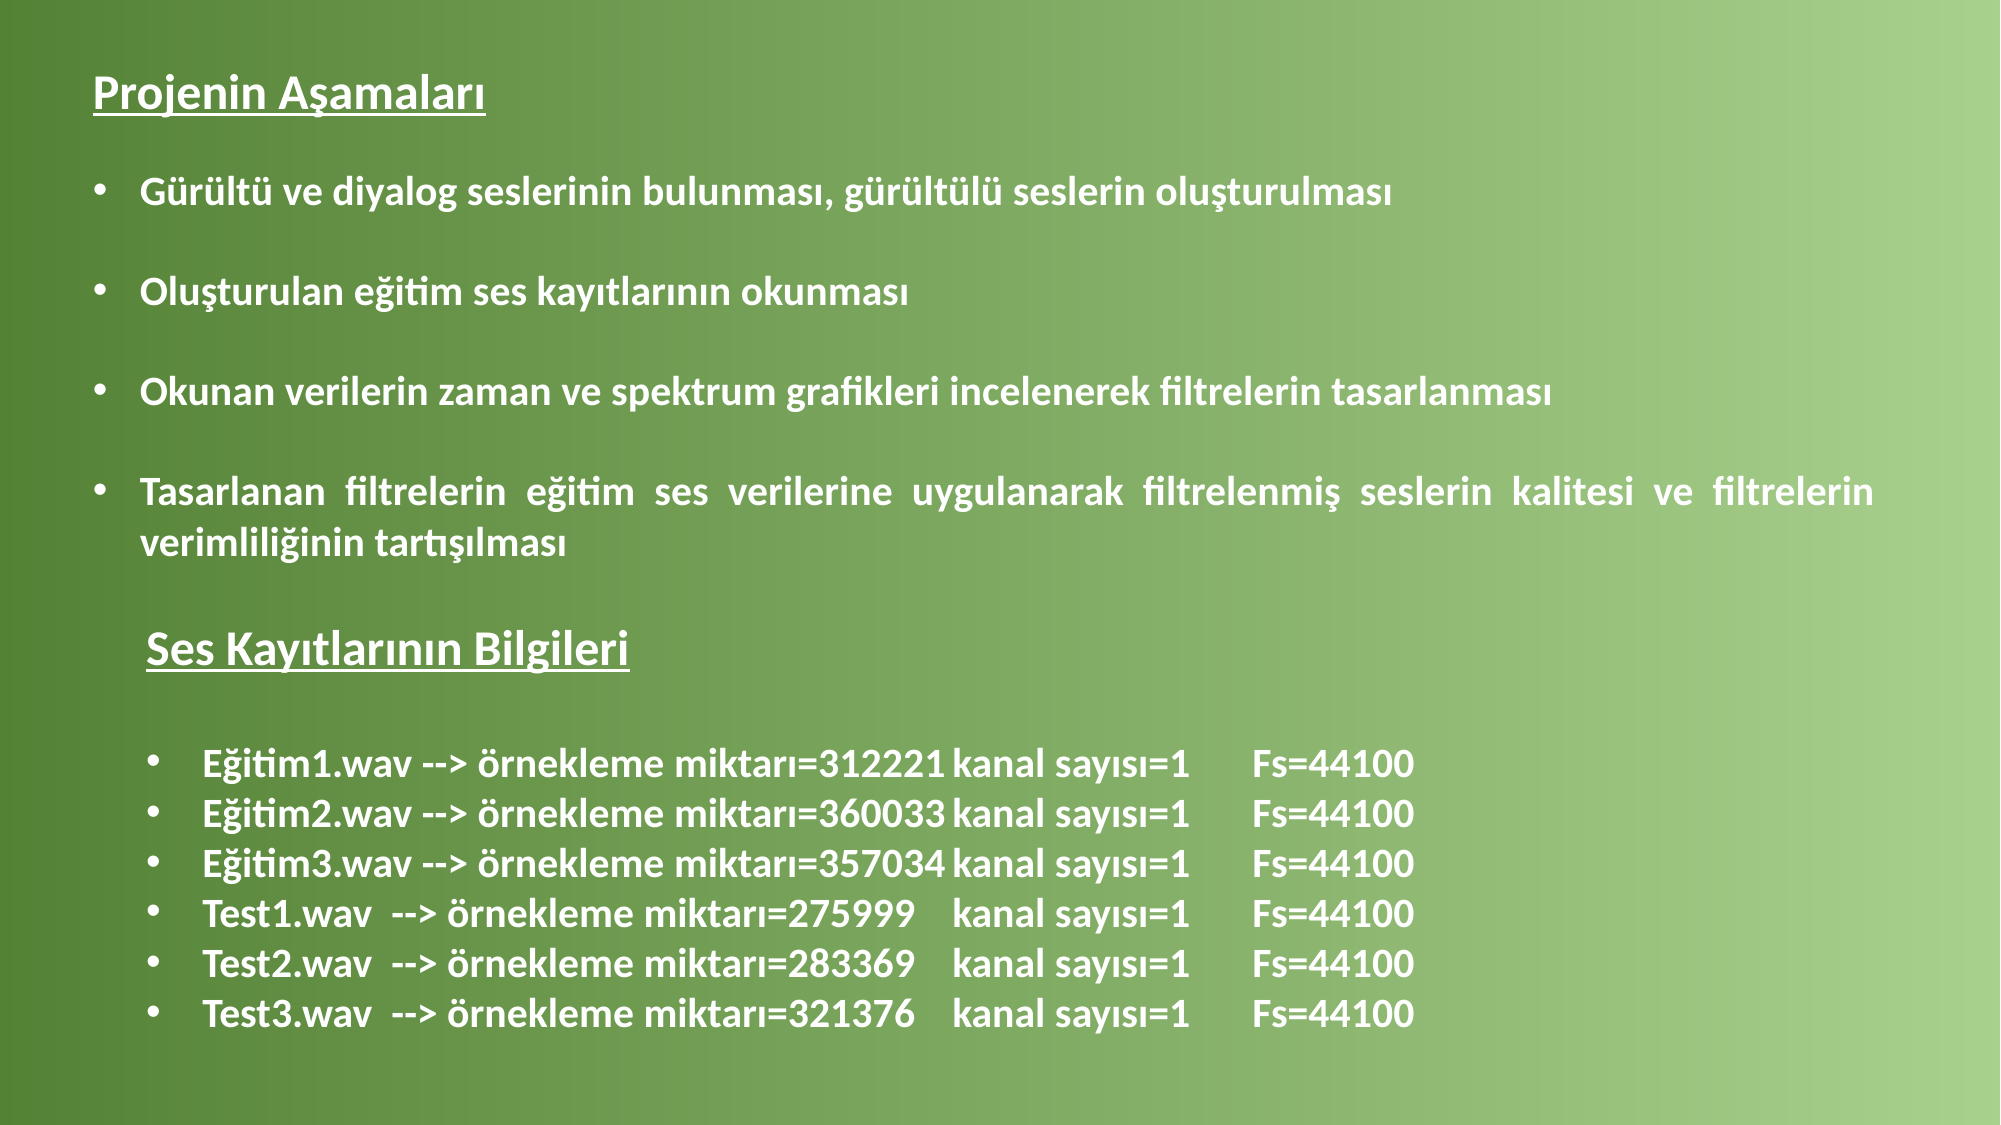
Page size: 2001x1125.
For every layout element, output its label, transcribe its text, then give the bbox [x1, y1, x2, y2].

text_box Projenin Aşamaları Gürültü ve diyalog seslerinin bulunması, gürültülü seslerin oluşturulması Oluşturulan eğitim ses kayıtlarının okunması Okunan verilerin zaman ve spektrum grafikleri incelenerek filtrelerin tasarlanması Tasarlanan filtrelerin eğitim ses verilerine uygulanarak filtrelenmiş seslerin kalitesi ve filtrelerin verimliliğinin tartışılması [78, 51, 1891, 572]
text_box Ses Kayıtlarının Bilgileri Eğitim1.wav --> örnekleme miktarı=312221 kanal sayısı=1 Fs=44100 Eğitim2.wav --> örnekleme miktarı=360033 kanal sayısı=1 Fs=44100 Eğitim3.wav --> örnekleme miktarı=357034 kanal sayısı=1 Fs=44100 Test1.wav --> örnekleme miktarı=275999 kanal sayısı=1 Fs=44100 Test2.wav --> örnekleme miktarı=283369 kanal sayısı=1 Fs=44100 Test3.wav --> örnekleme miktarı=321376 kanal sayısı=1 Fs=44100 [131, 608, 1430, 1044]
